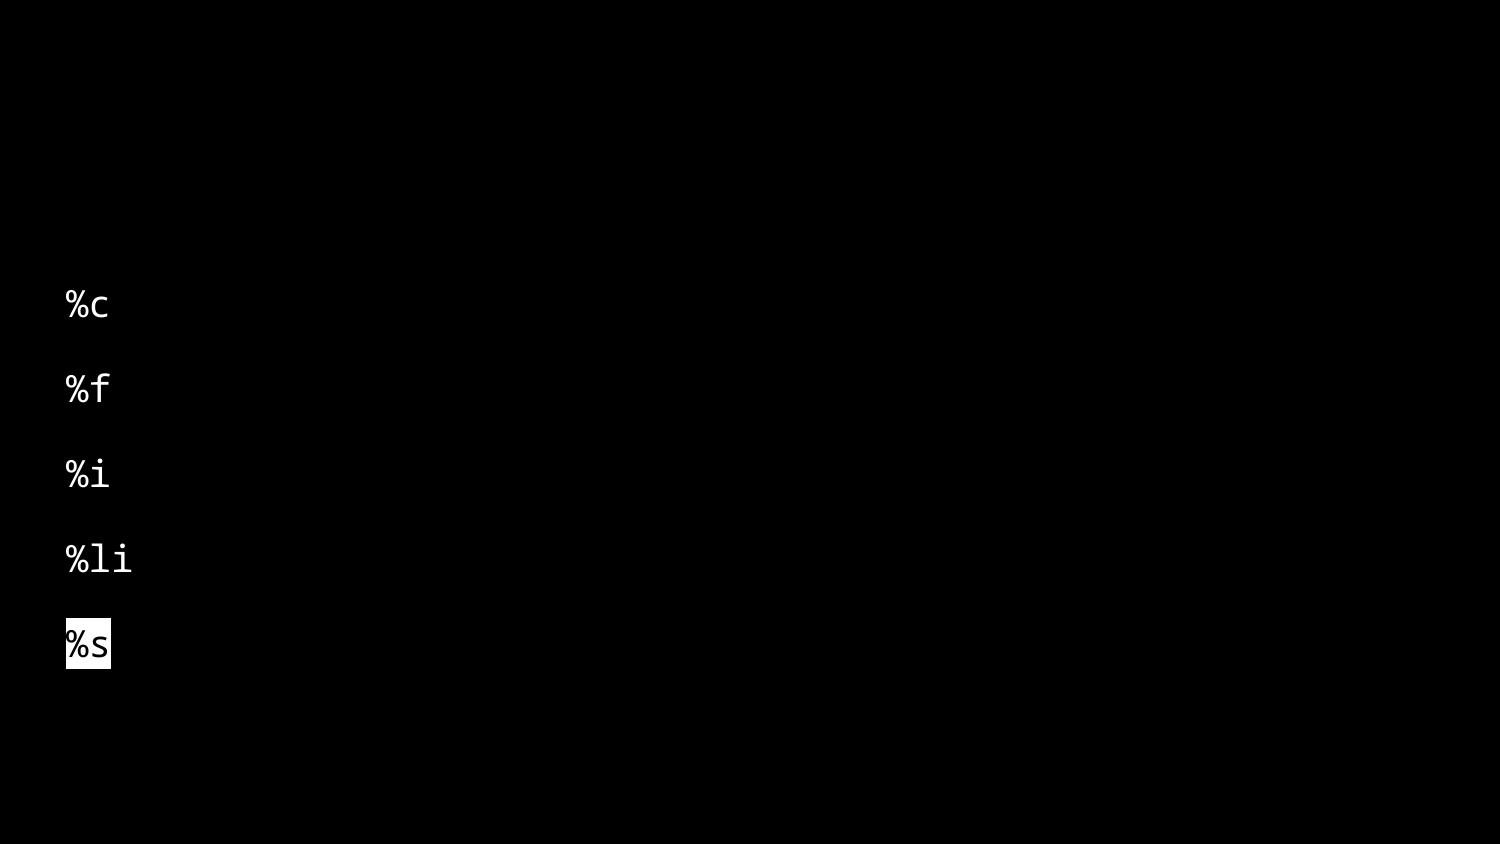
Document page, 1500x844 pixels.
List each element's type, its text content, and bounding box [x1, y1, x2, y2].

list %c %f %i %li %s [51, 189, 1449, 750]
